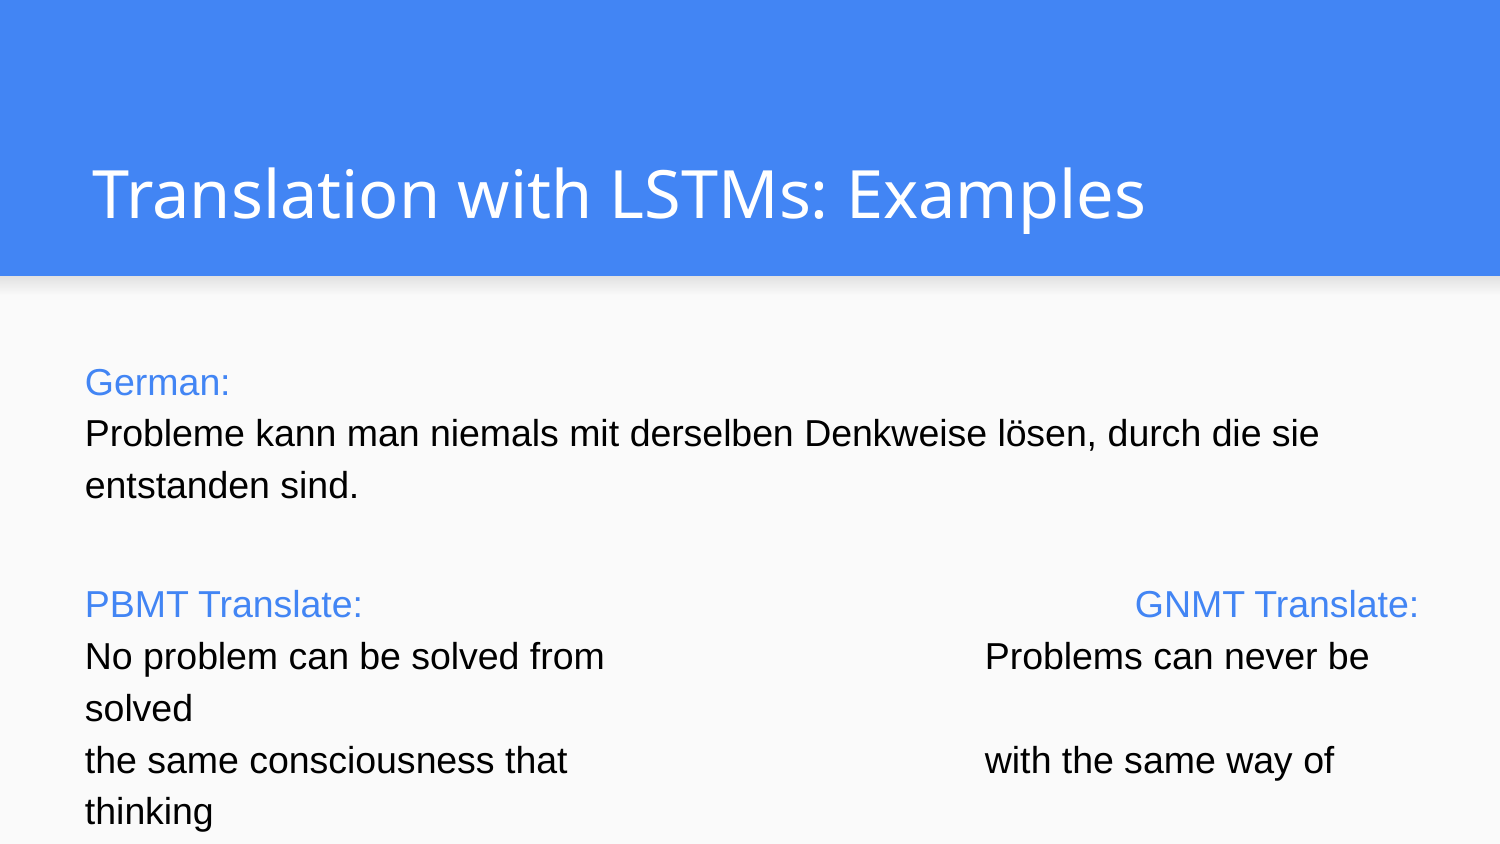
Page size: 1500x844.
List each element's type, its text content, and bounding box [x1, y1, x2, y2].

title Translation with LSTMs: Examples [77, 121, 1427, 248]
text_box German: Probleme kann man niemals mit derselben Denkweise lösen, durch die sie entstanden sind. PBMT Translate: GNMT Translate: No problem can be solved from Problems can never be solved the same consciousness that with the same way of thinking they have arisen. that caused them. [70, 320, 1477, 797]
